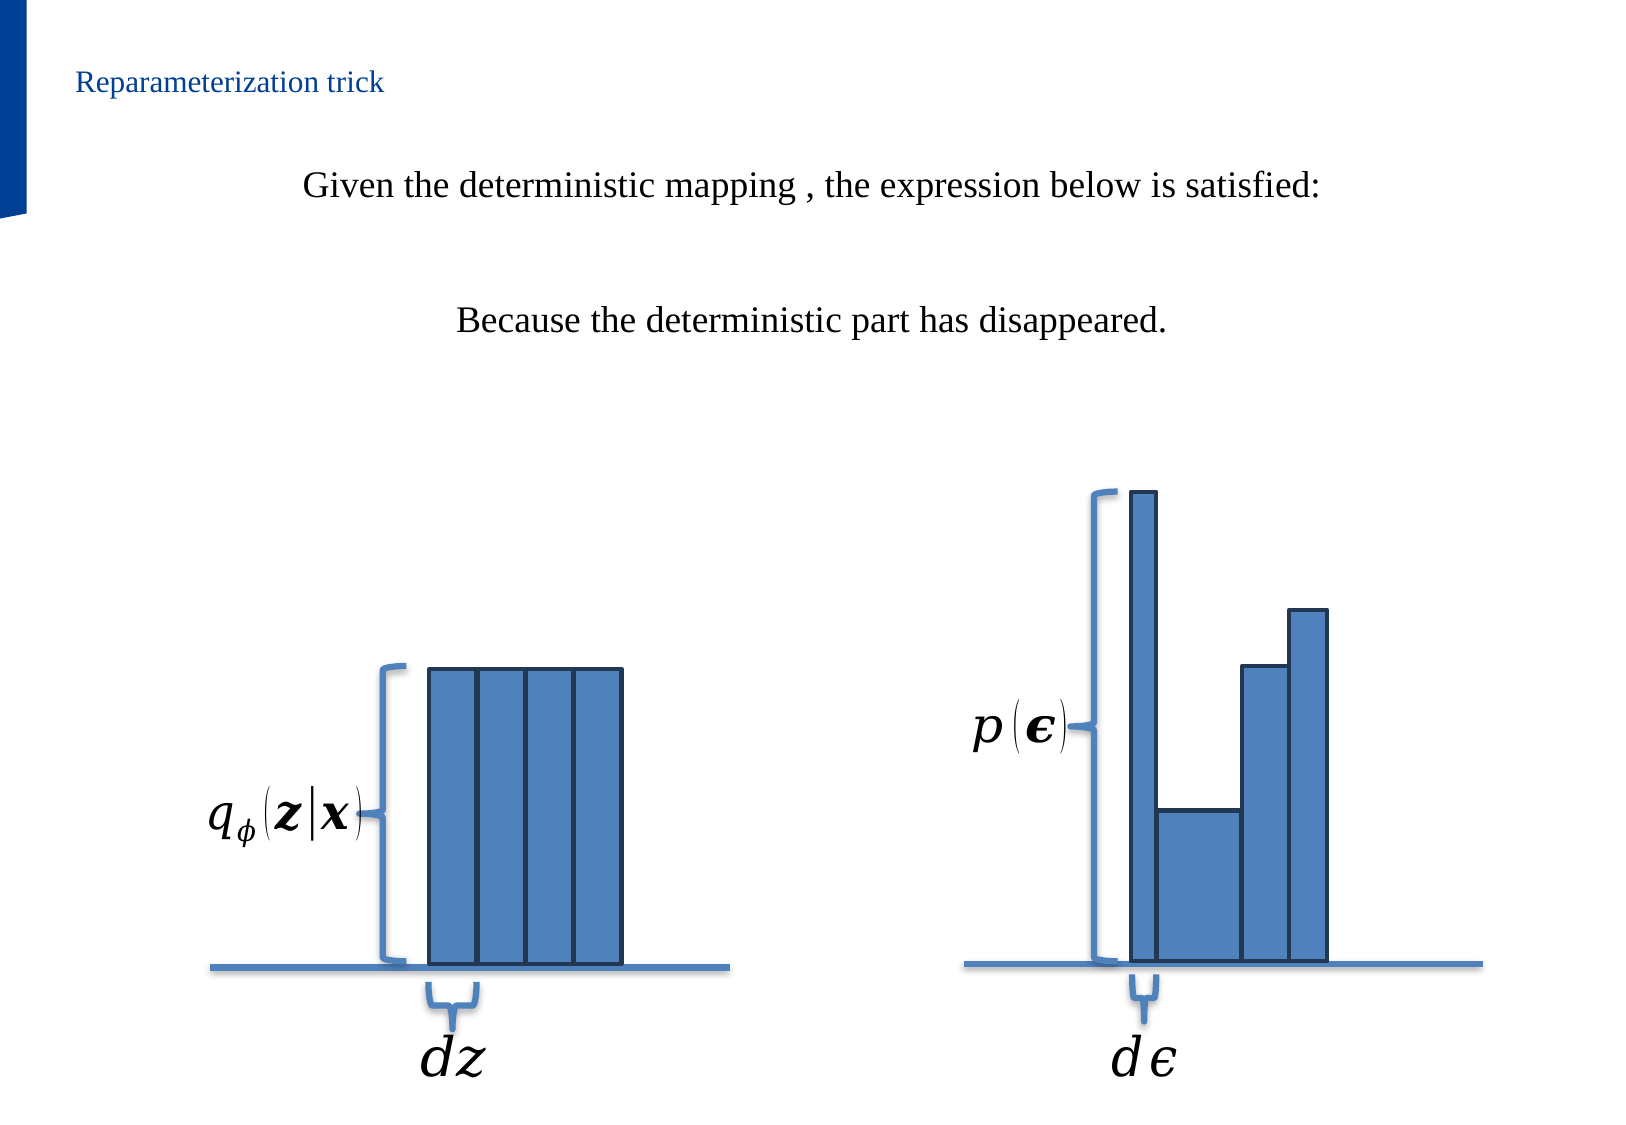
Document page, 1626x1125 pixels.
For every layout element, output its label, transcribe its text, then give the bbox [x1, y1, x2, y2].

text_box [361, 662, 407, 965]
text_box [427, 667, 479, 966]
text_box [1155, 808, 1240, 963]
text_box [524, 667, 575, 966]
text_box [1287, 608, 1329, 963]
text_box [425, 981, 480, 1033]
text_box [1240, 664, 1287, 963]
text_box [1129, 490, 1158, 963]
text_box [479, 667, 524, 966]
text_box [1067, 488, 1118, 963]
text_box [575, 667, 624, 966]
text_box [0, 0, 29, 221]
text_box [1128, 974, 1160, 1025]
text_box Reparameterization trick [60, 54, 1484, 107]
